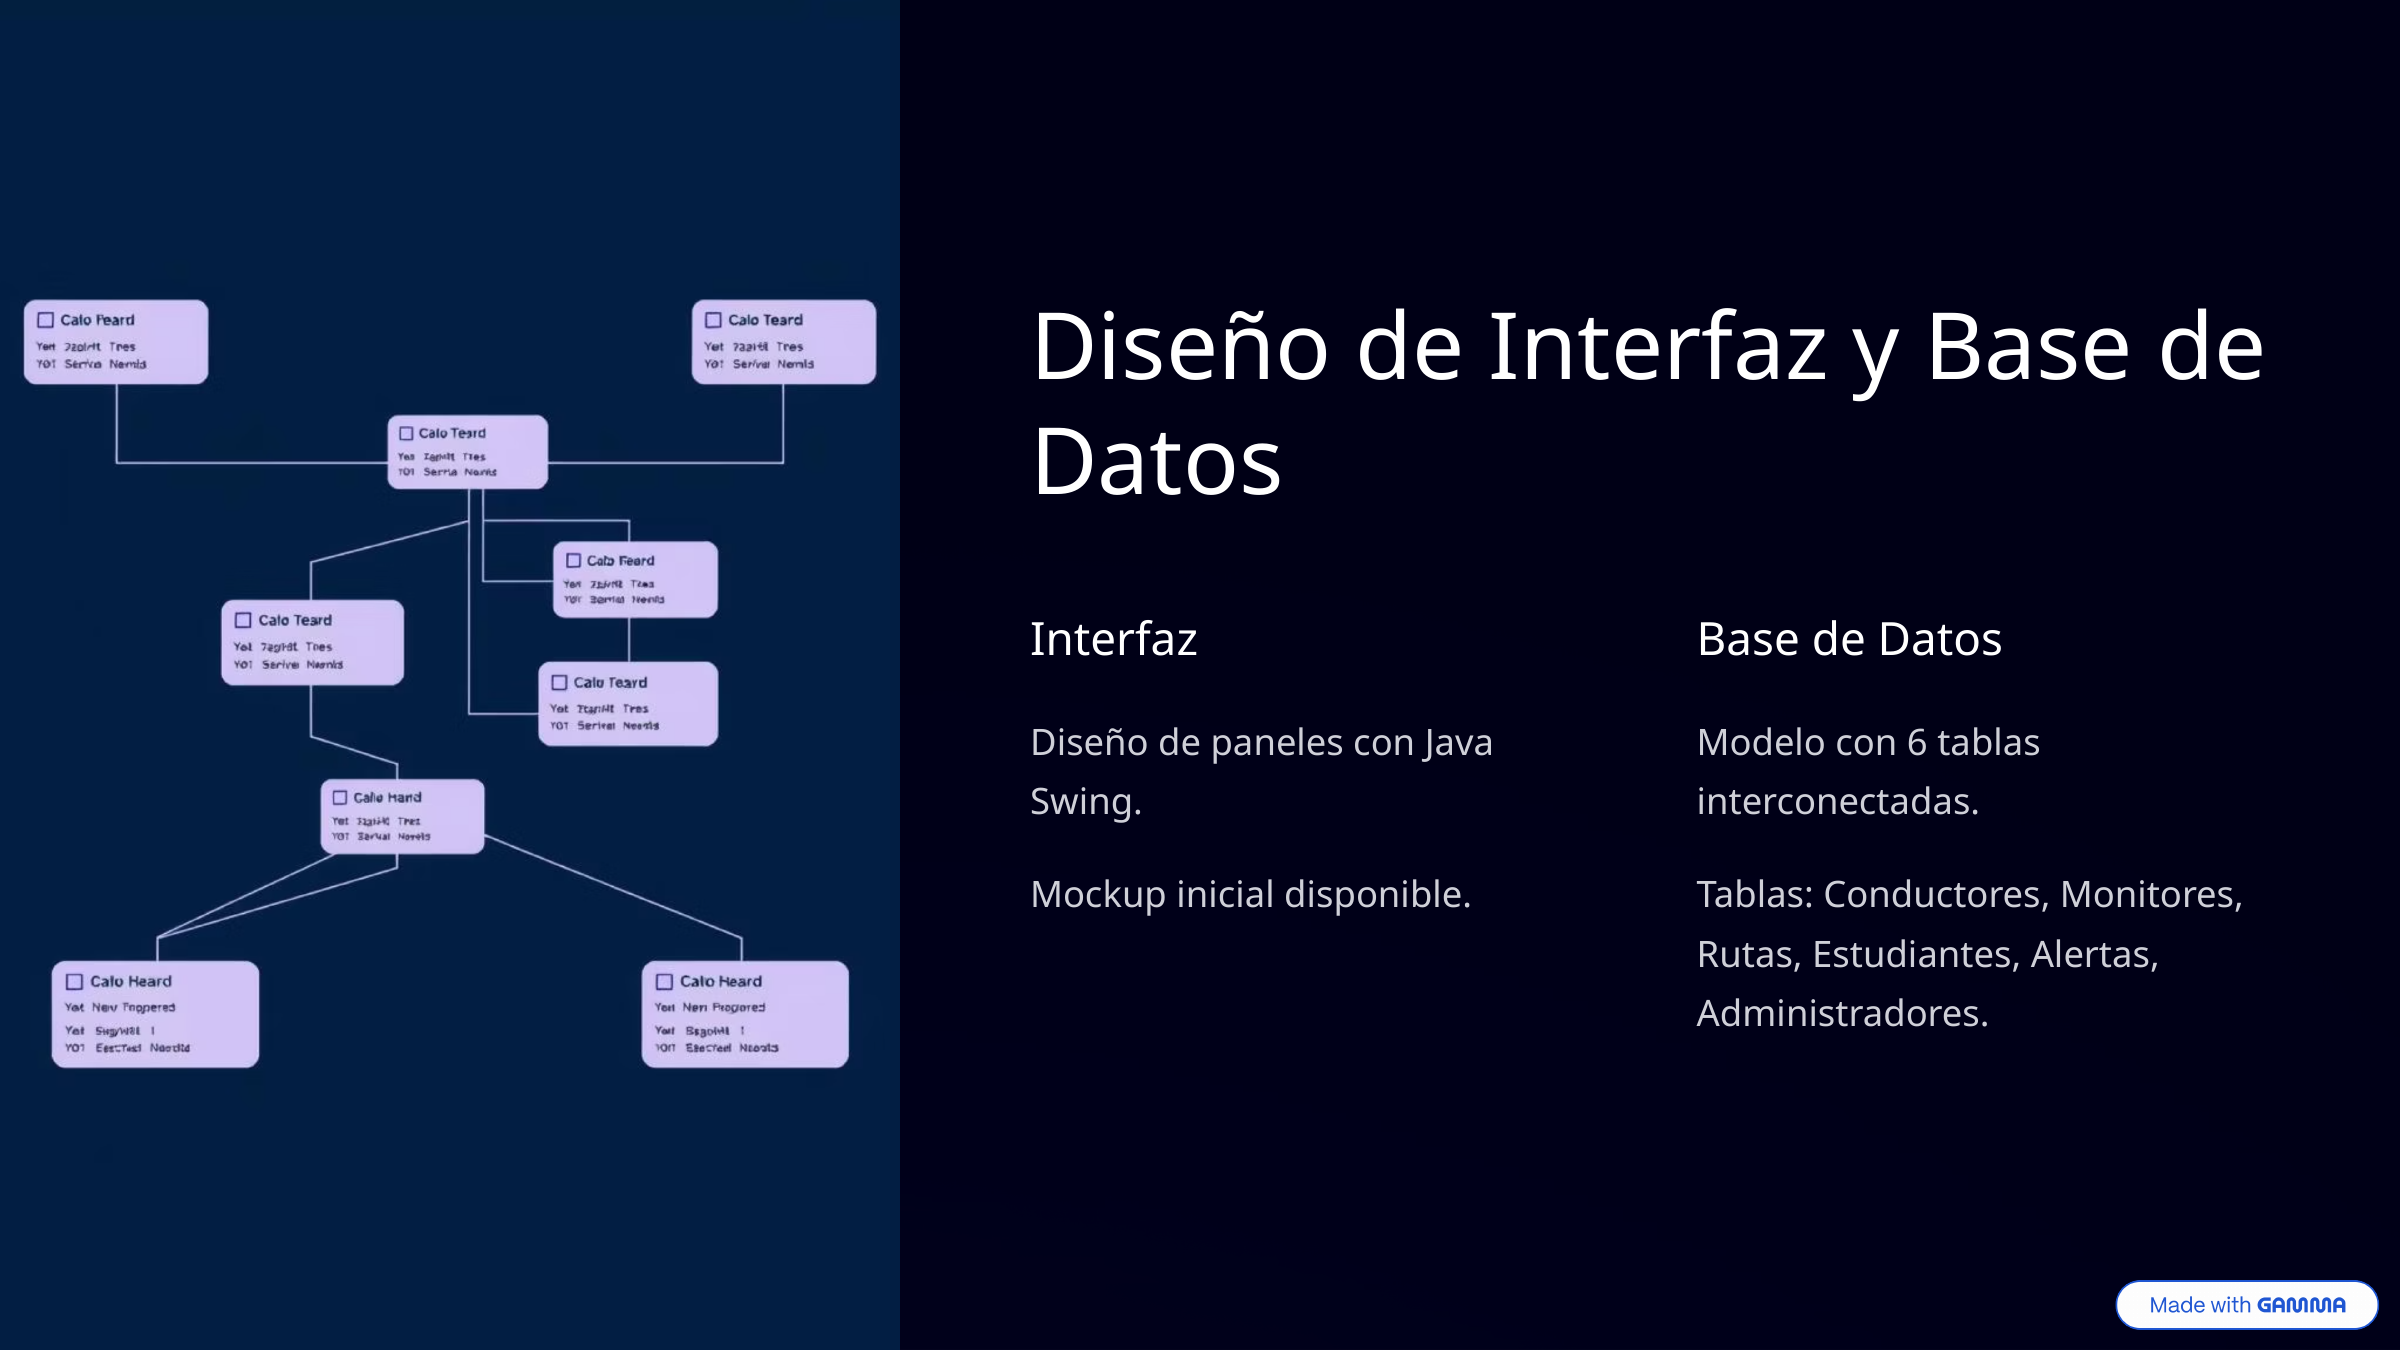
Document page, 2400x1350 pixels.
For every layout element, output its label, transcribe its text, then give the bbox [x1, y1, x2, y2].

text_box Tablas: Conductores, Monitores, Rutas, Estudiantes, Alertas, Administradores. [1696, 855, 2271, 1035]
picture [0, 0, 900, 1350]
picture [2106, 1271, 2389, 1339]
text_box Diseño de Interfaz y Base de Datos [1030, 282, 2270, 515]
text_box Base de Datos [1696, 607, 2162, 666]
text_box Mockup inicial disponible. [1030, 855, 1605, 916]
text_box Interfaz [1030, 607, 1496, 666]
text_box Modelo con 6 tablas interconectadas. [1696, 703, 2271, 823]
text_box Diseño de paneles con Java Swing. [1030, 703, 1605, 823]
